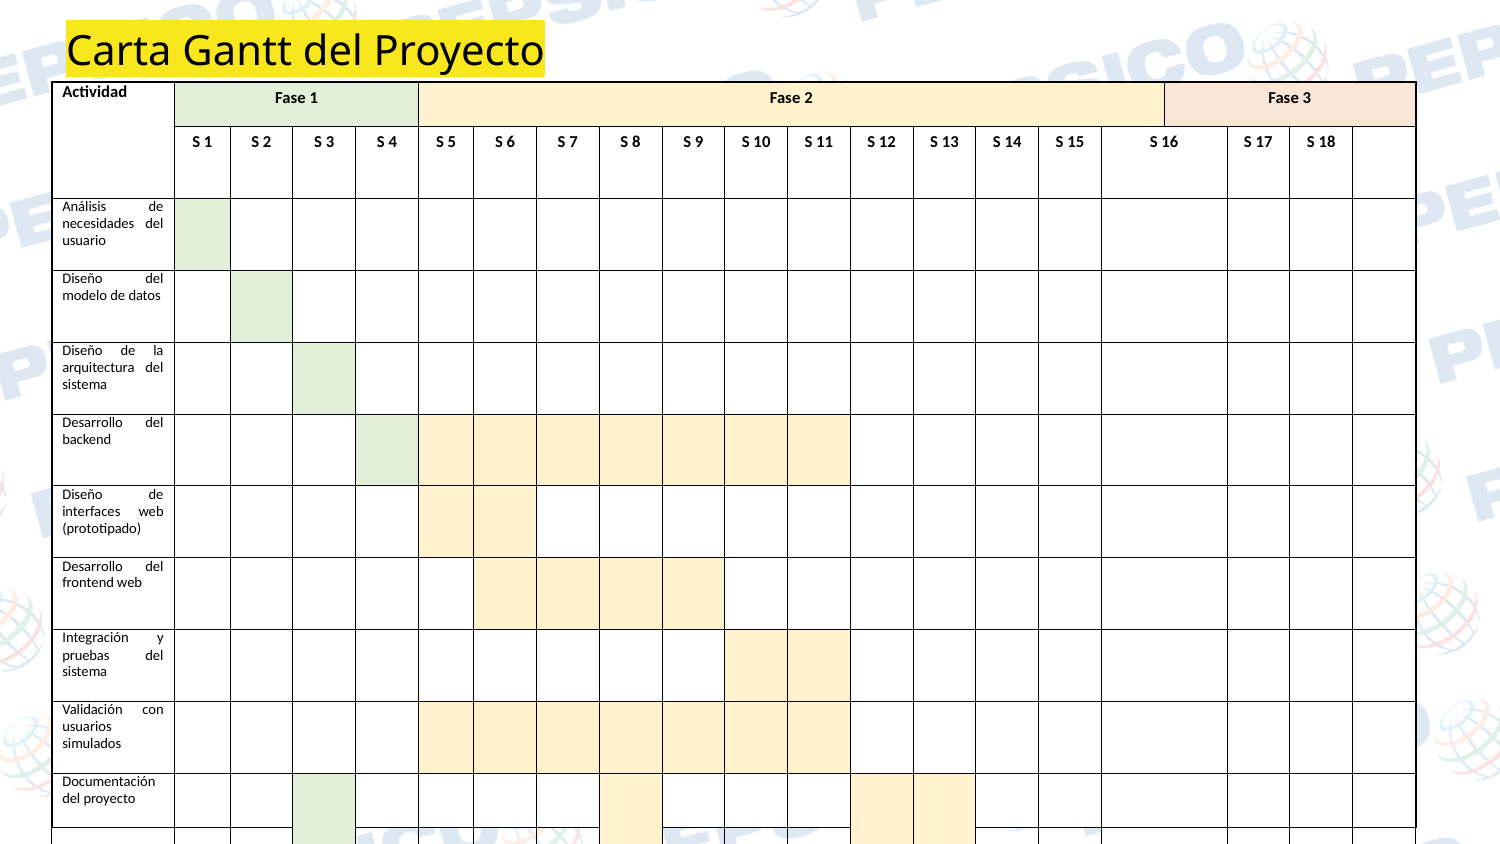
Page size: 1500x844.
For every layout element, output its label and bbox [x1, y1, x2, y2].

text_box [0, 0, 1500, 844]
